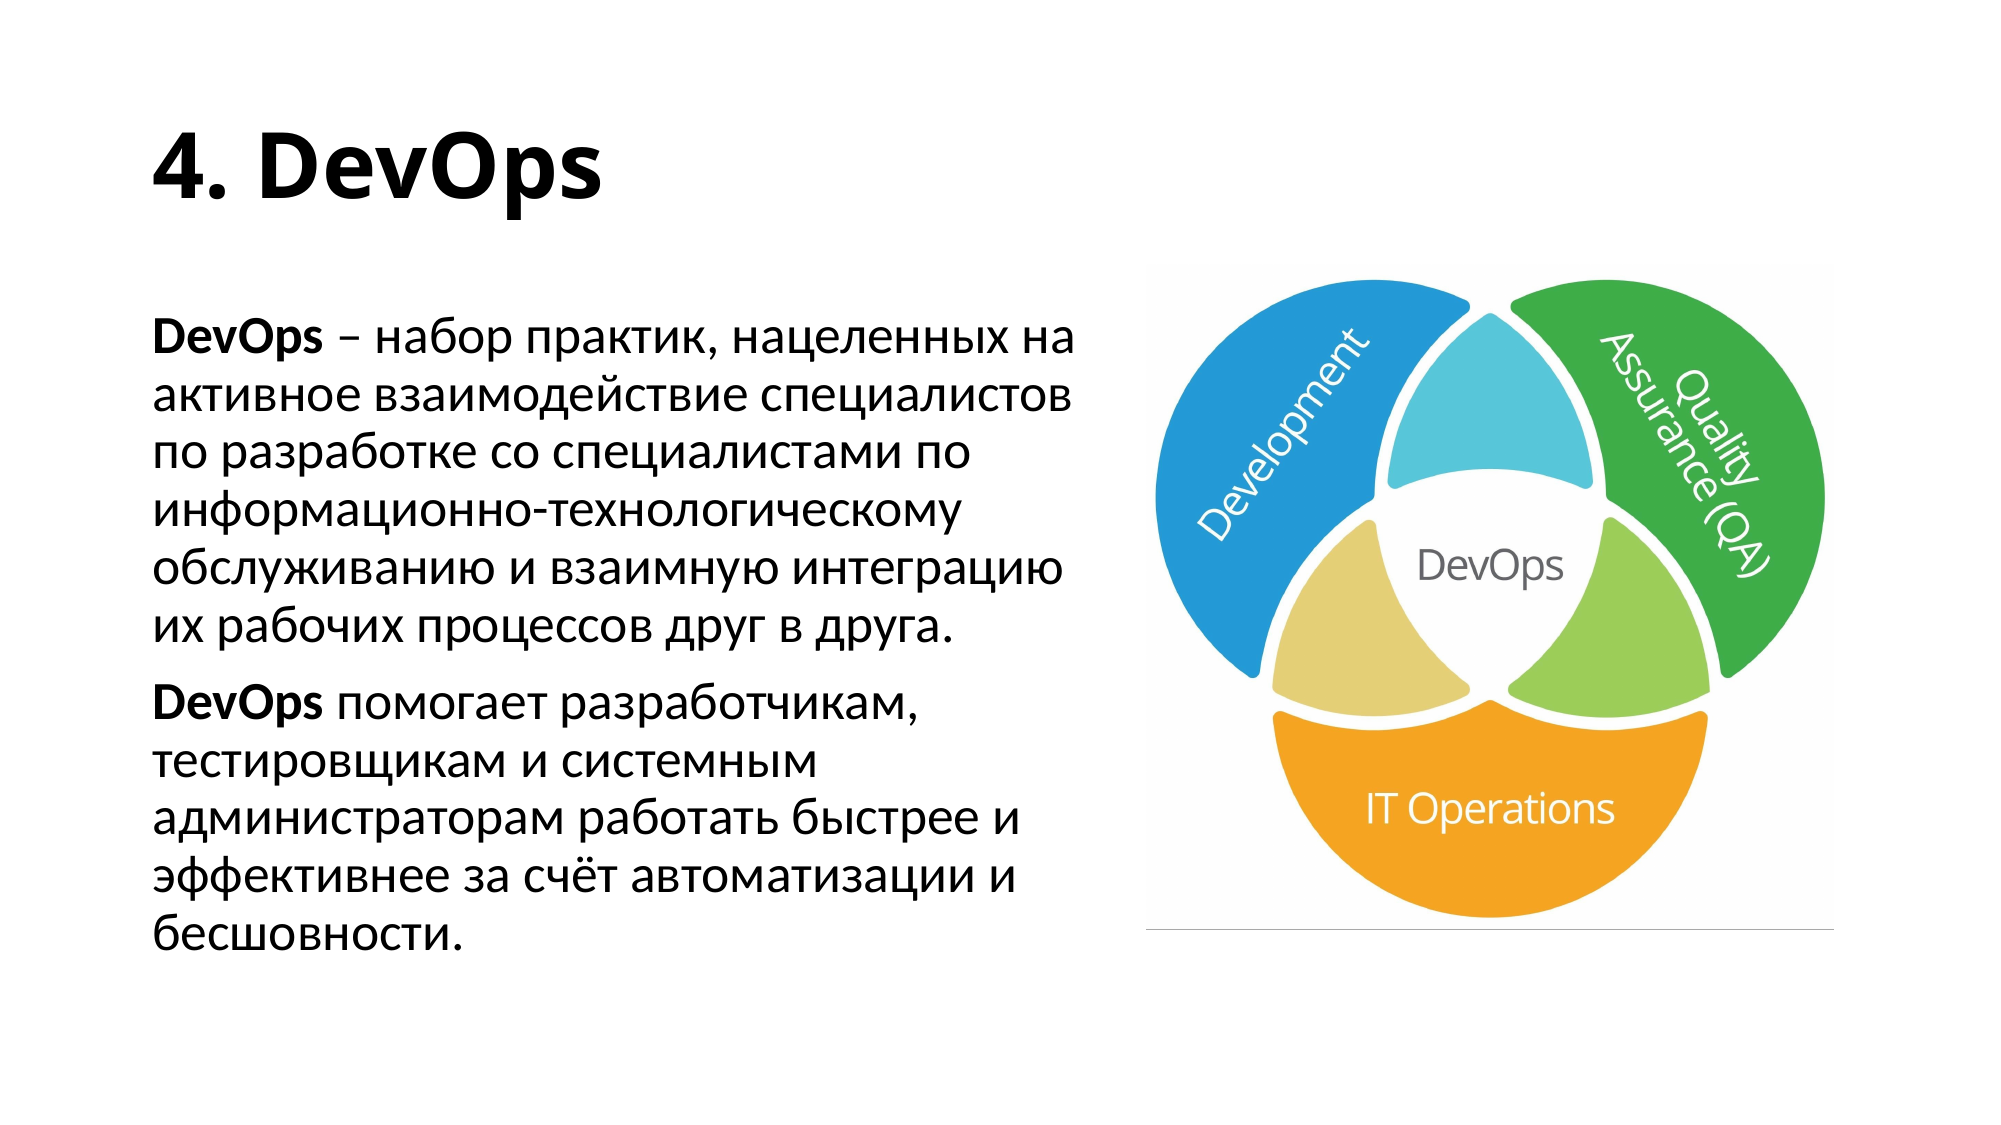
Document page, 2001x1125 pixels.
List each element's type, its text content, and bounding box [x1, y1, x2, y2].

list DevOps – набор практик, нацеленных на активное взаимодействие специалистов по разработке со специалистами по информационно-технологическому обслуживанию и взаимную интеграцию их рабочих процессов друг в друга. DevOps помогает разработчикам, тестировщикам и системным администраторам работать быстрее и эффективнее за счёт автоматизации и бесшовности. [137, 299, 1114, 1014]
picture [1145, 264, 1834, 931]
title 4. DevOps [137, 59, 1863, 278]
